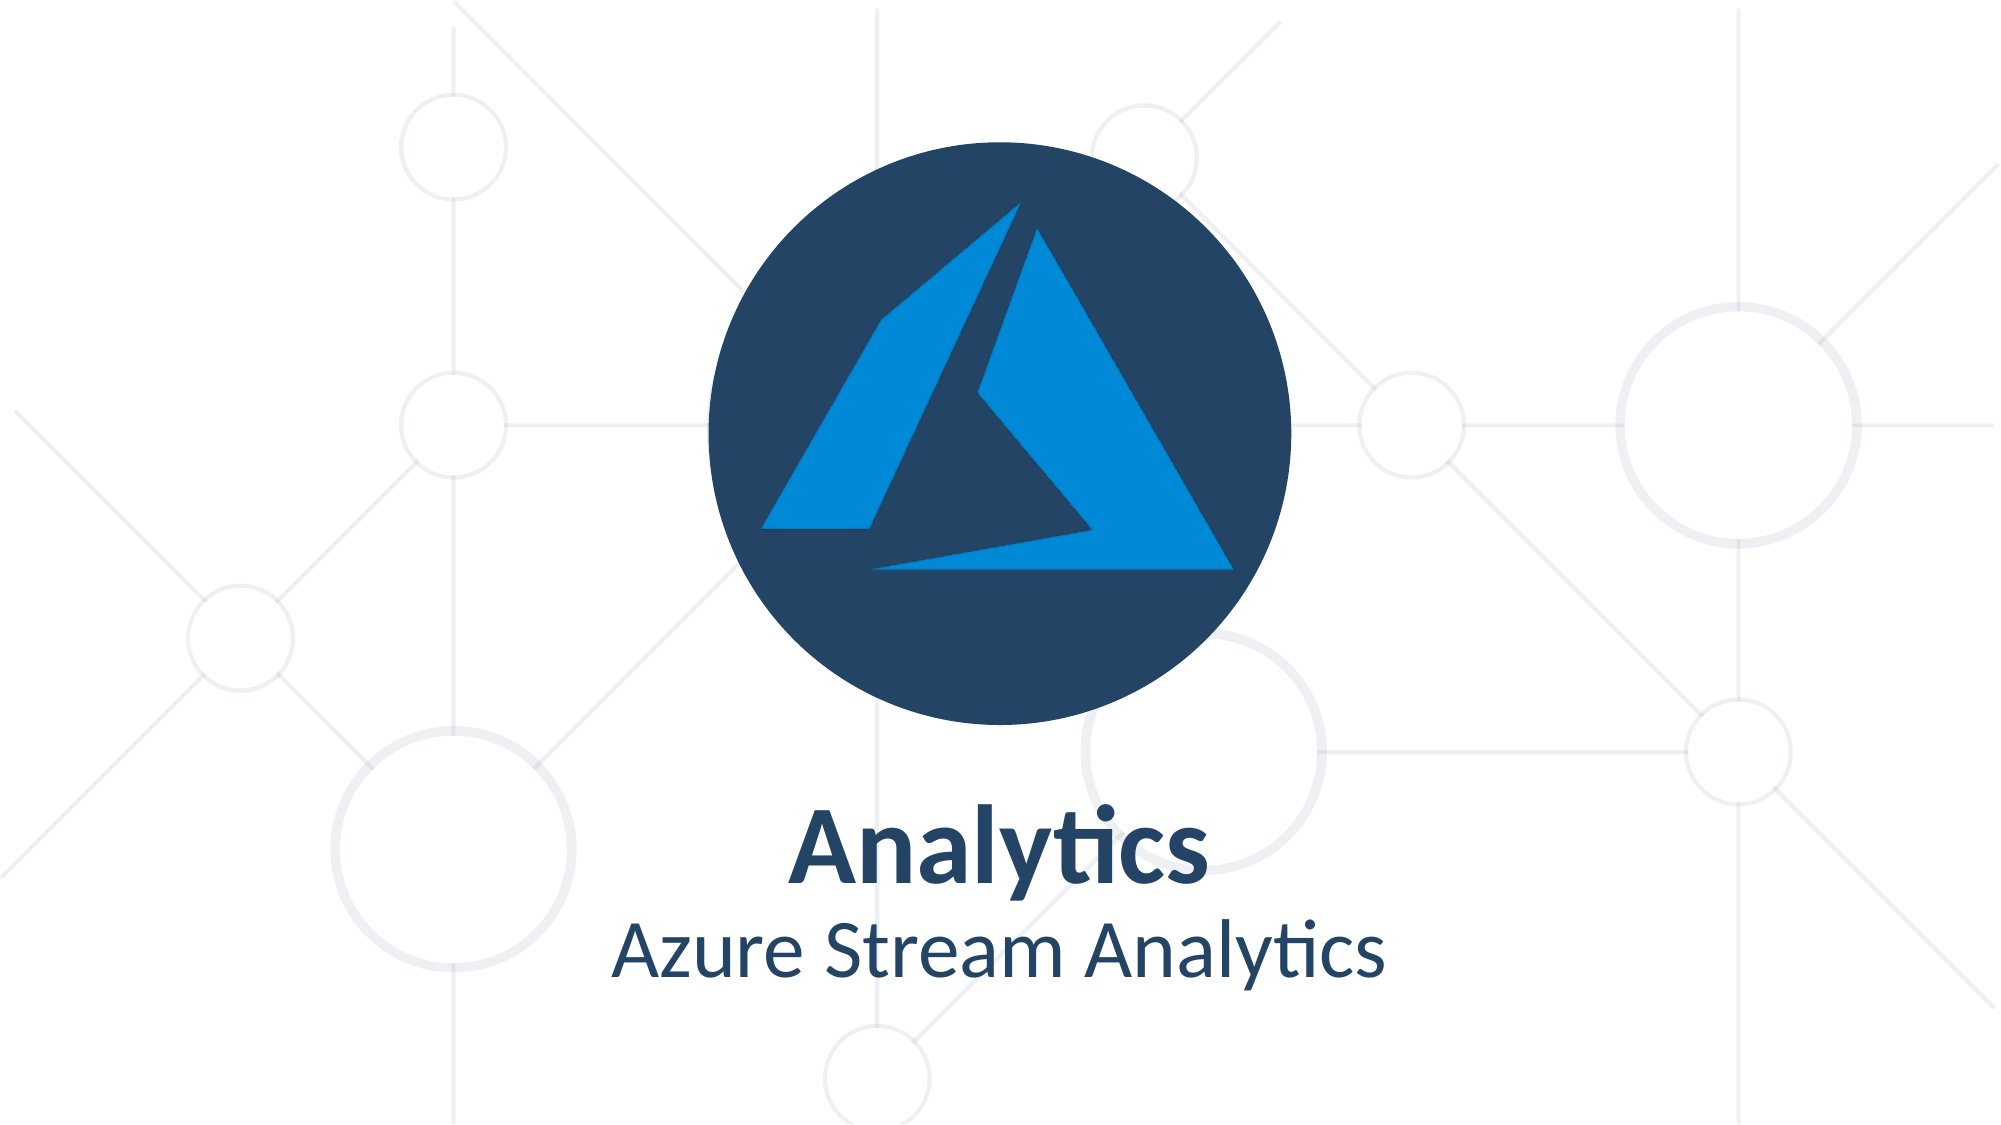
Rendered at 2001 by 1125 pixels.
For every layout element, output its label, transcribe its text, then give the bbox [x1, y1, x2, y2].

picture [761, 201, 1238, 571]
list Analytics [100, 771, 1900, 898]
list Azure Stream Analytics [100, 900, 1900, 983]
